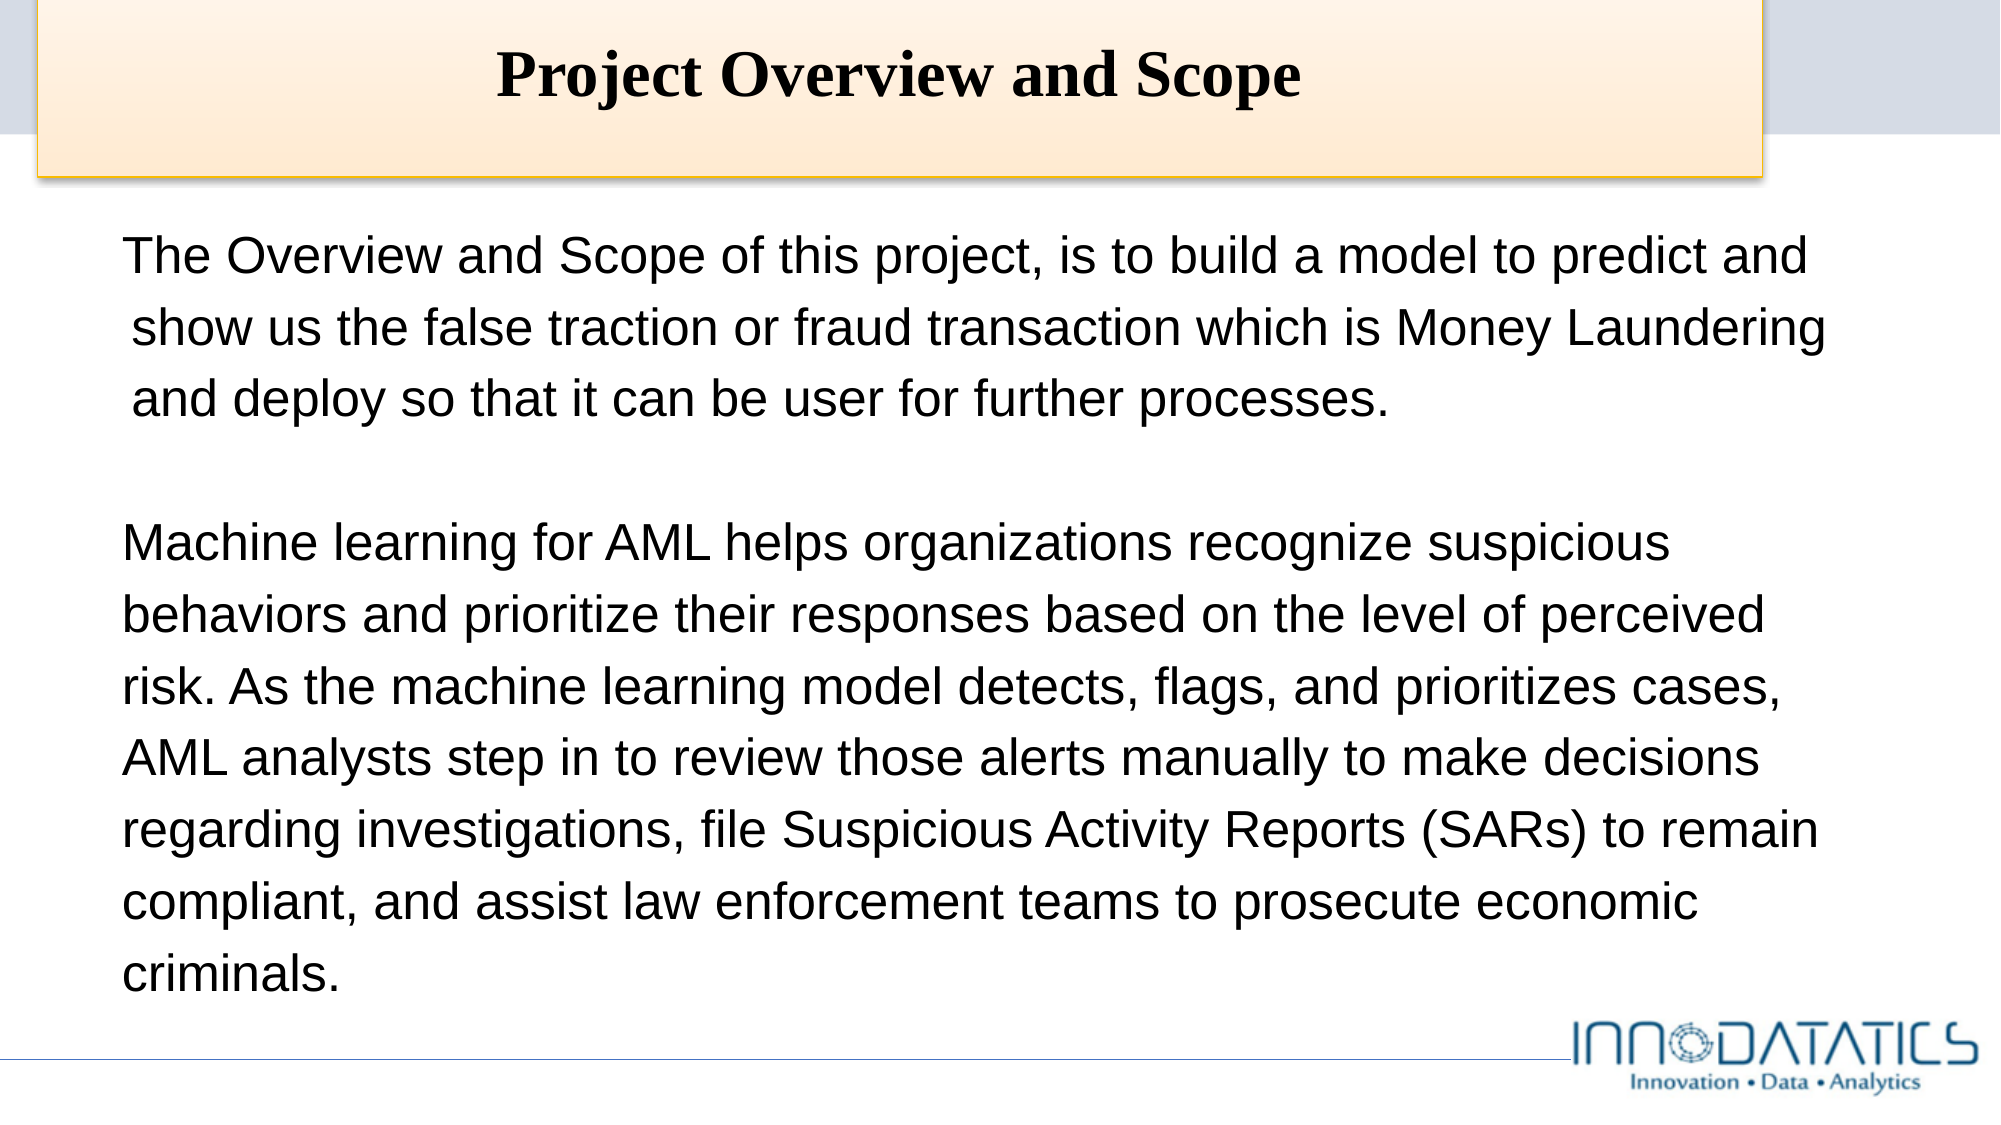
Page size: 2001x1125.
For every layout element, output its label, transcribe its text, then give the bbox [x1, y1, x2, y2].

text_box The Overview and Scope of this project, is to build a model to predict and show us the false traction or fraud transaction which is Money Laundering and deploy so that it can be user for further processes. Machine learning for AML helps organizations recognize suspicious behaviors and prioritize their responses based on the level of perceived risk. As the machine learning model detects, flags, and prioritizes cases, AML analysts step in to review those alerts manually to make decisions regarding investigations, file Suspicious Activity Reports (SARs) to remain compliant, and assist law enforcement teams to prosecute economic criminals. [106, 196, 1857, 1017]
picture [1571, 990, 1998, 1124]
title Project Overview and Scope [37, 0, 1763, 178]
